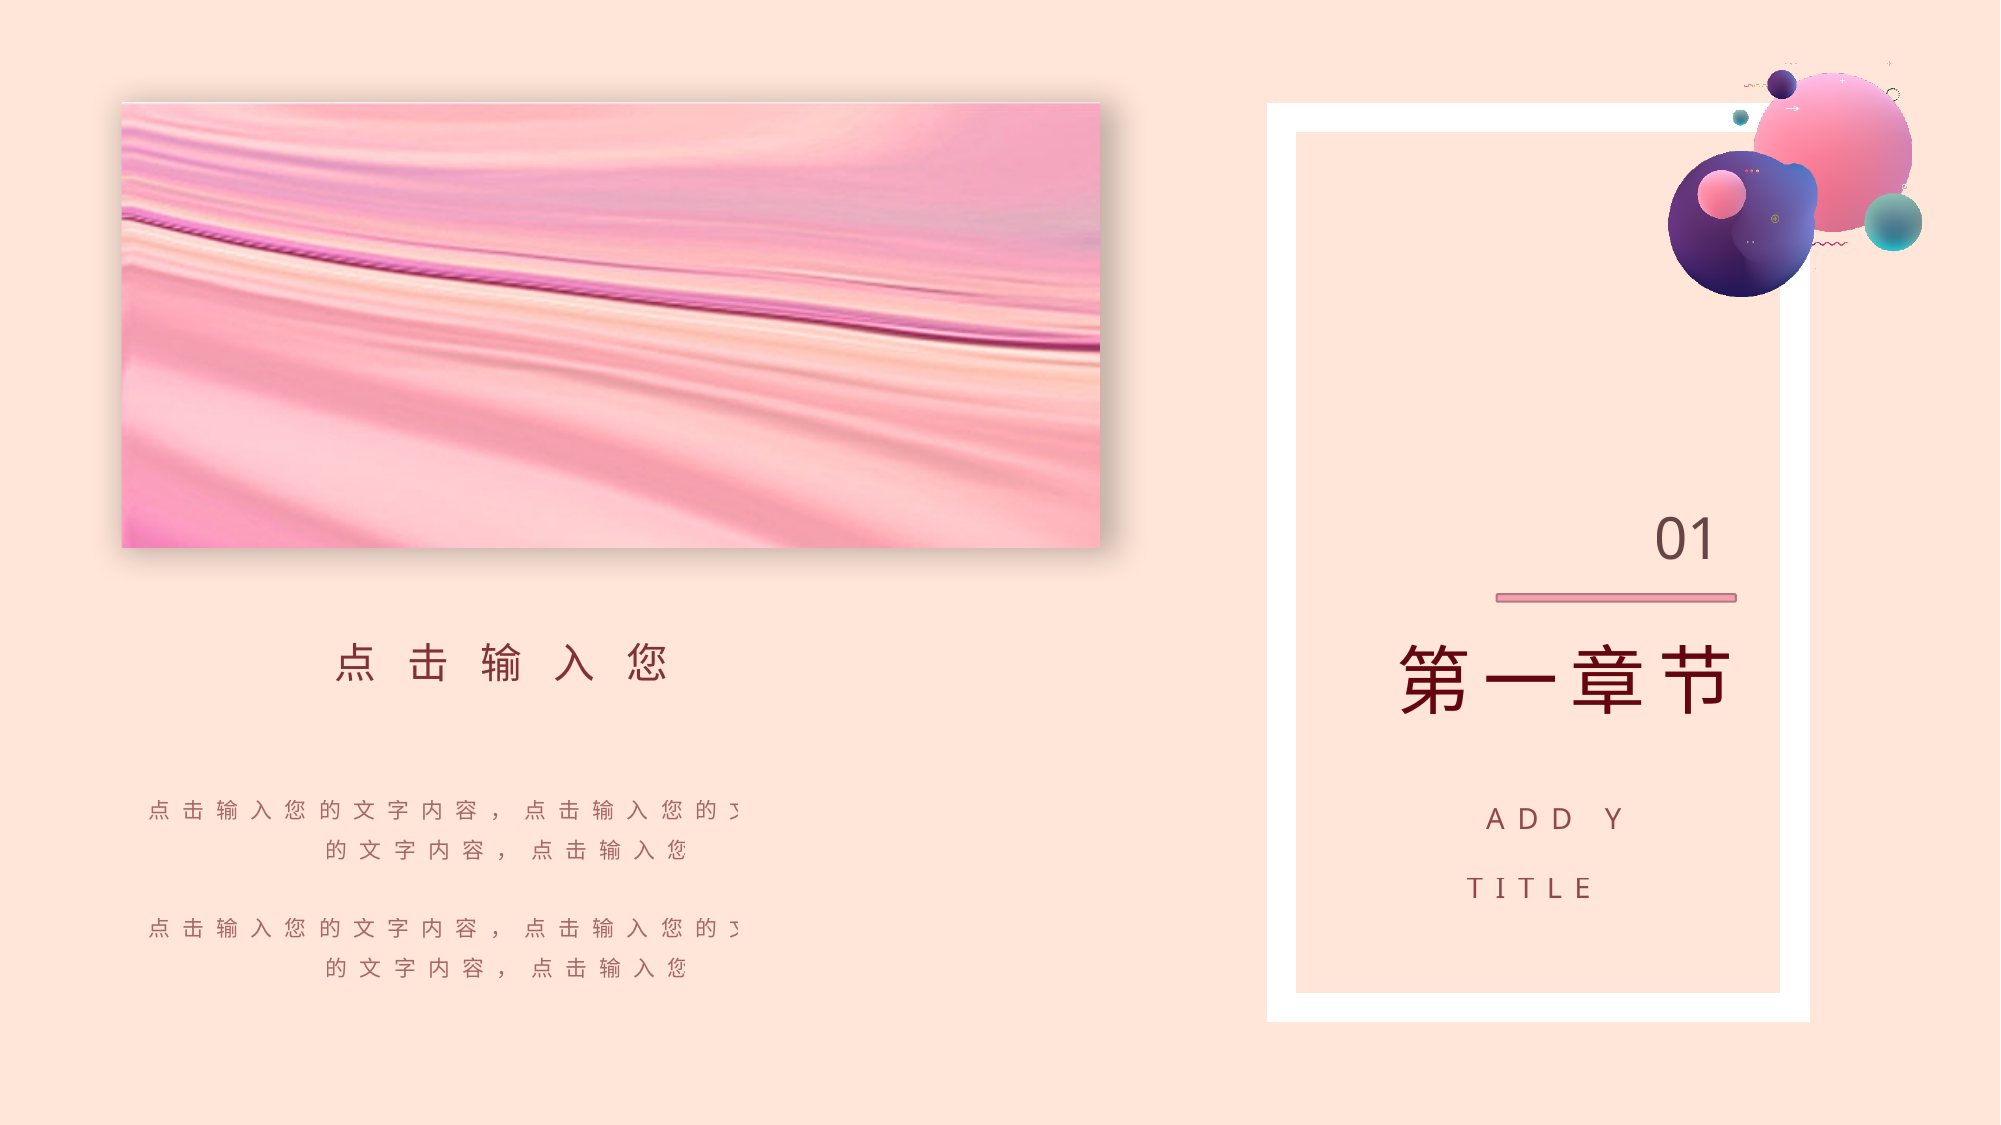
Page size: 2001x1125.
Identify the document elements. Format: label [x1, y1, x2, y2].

text_box [121, 61, 1922, 1008]
